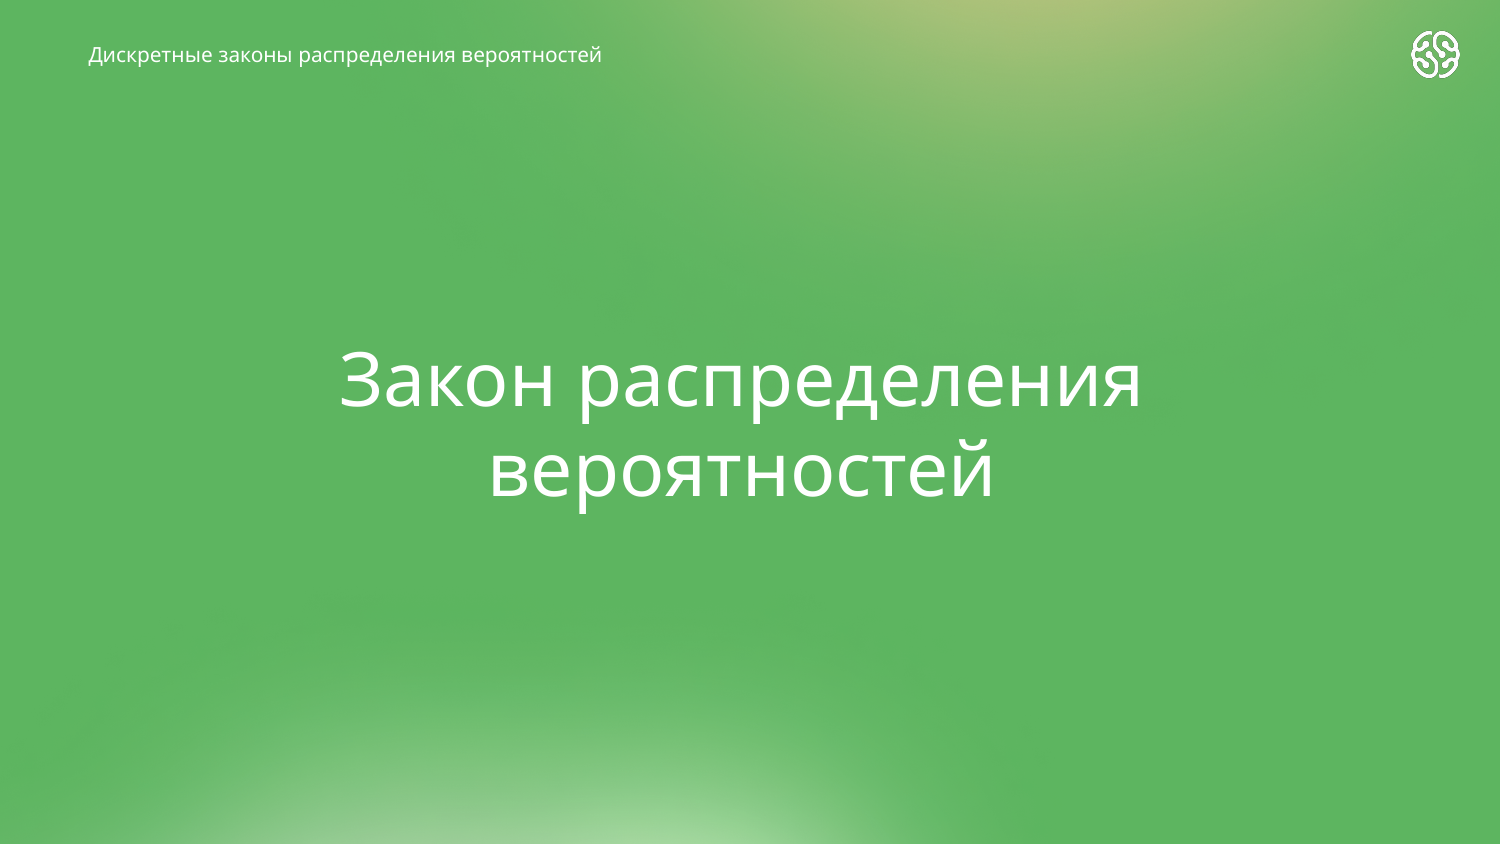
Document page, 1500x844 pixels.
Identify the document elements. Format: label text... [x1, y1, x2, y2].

picture [0, 0, 1500, 844]
subtitle Дискретные законы распределения вероятностей [88, 24, 1066, 84]
title Закон распределения вероятностей [88, 212, 1412, 632]
